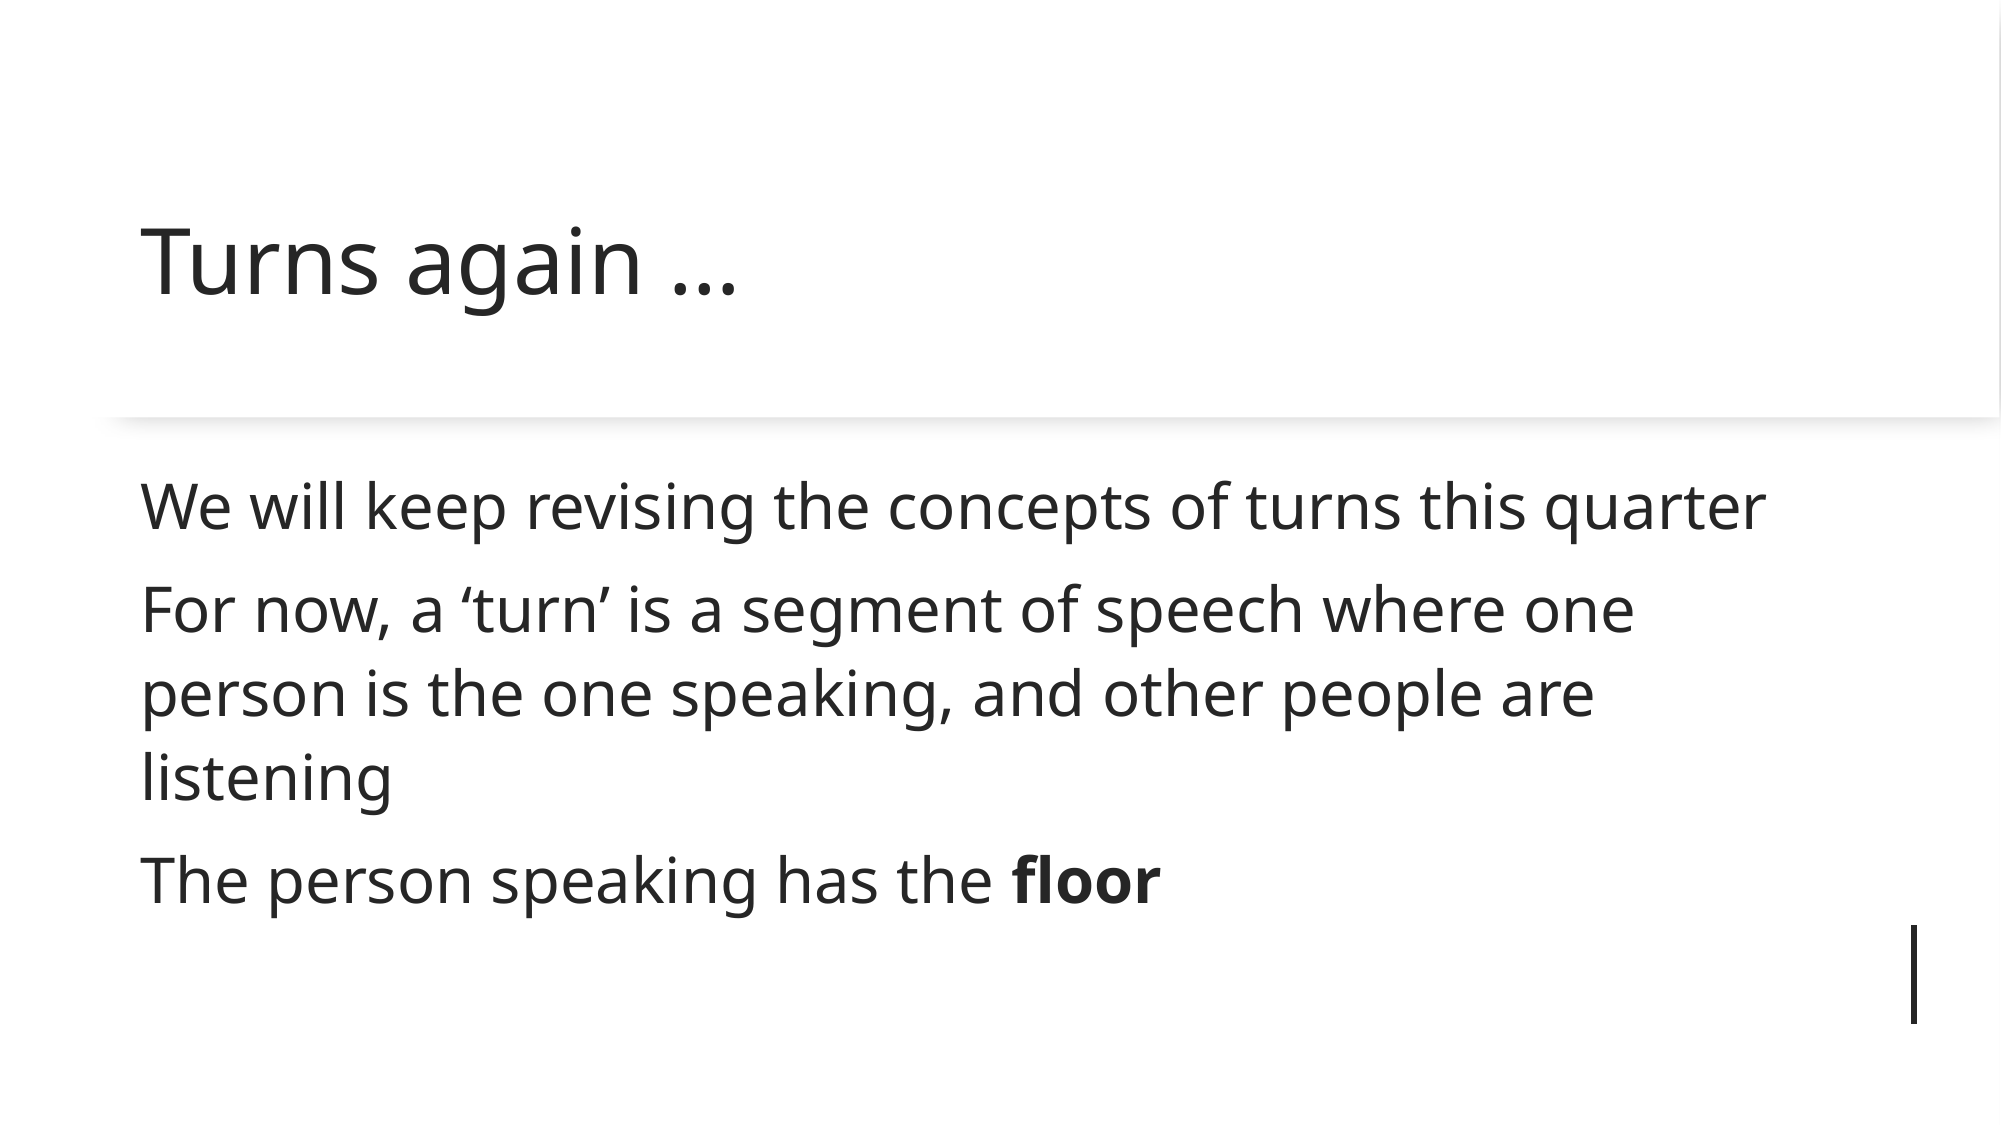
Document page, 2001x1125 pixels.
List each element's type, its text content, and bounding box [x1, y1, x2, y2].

list We will keep revising the concepts of turns this quarter For now, a ‘turn’ is a segment of speech where one person is the one speaking, and other people are listening The person speaking has the floor [124, 451, 1828, 987]
title Turns again … [124, 140, 1828, 376]
